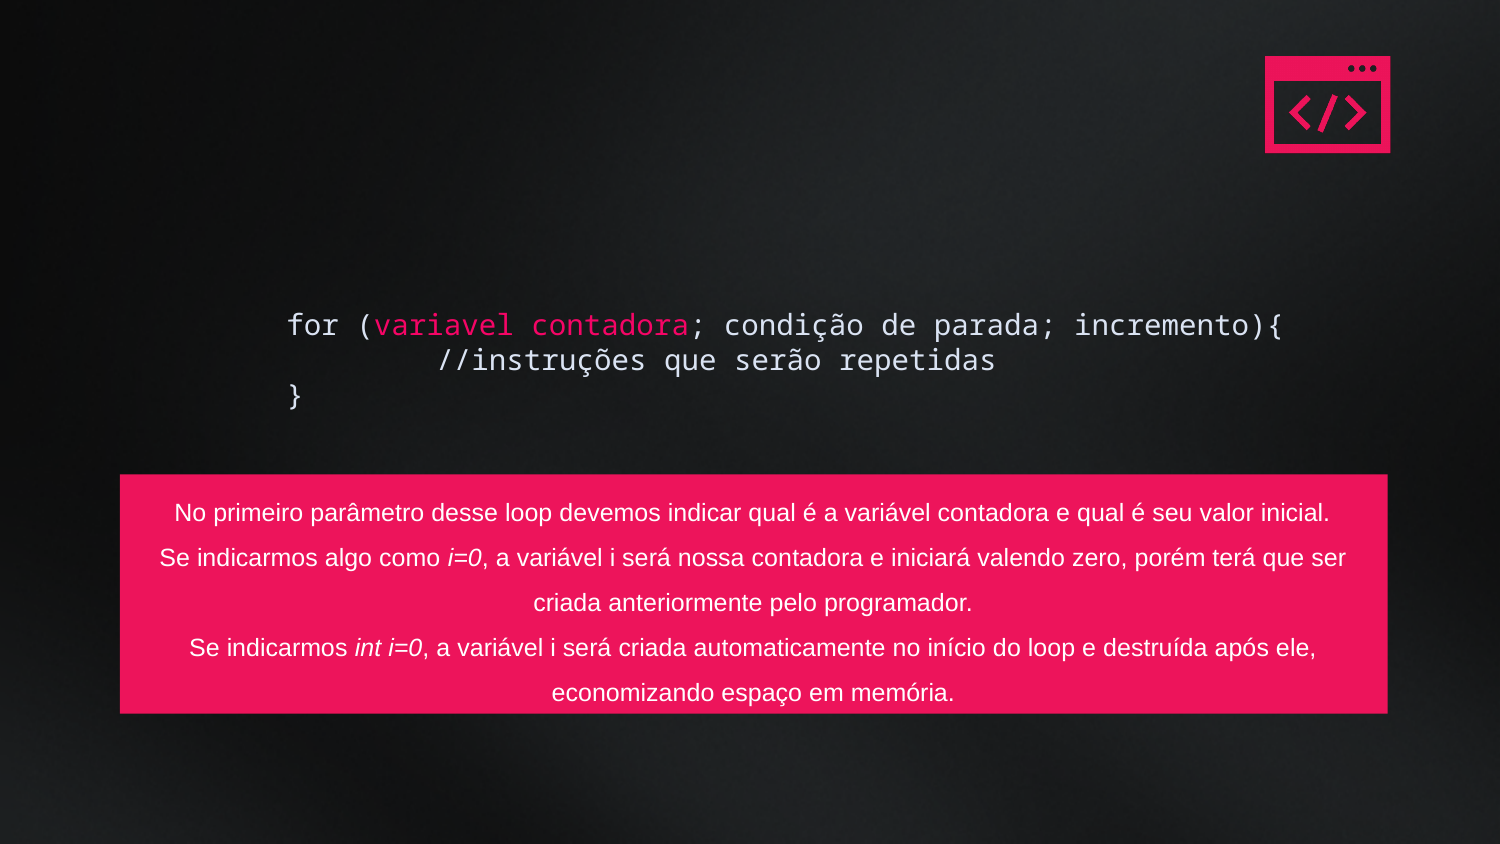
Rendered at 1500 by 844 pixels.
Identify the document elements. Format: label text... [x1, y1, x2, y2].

text_box for (variavel contadora; condição de parada; incremento){ //instruções que serão repetidas } [271, 299, 1376, 418]
text_box No primeiro parâmetro desse loop devemos indicar qual é a variável contadora e qual é seu valor inicial. Se indicarmos algo como i=0, a variável i será nossa contadora e iniciará valendo zero, porém terá que ser criada anteriormente pelo programador. Se indicarmos int i=0, a variável i será criada automaticamente no início do loop e destruída após ele, economizando espaço em memória. [119, 474, 1388, 714]
picture [0, 0, 1500, 844]
